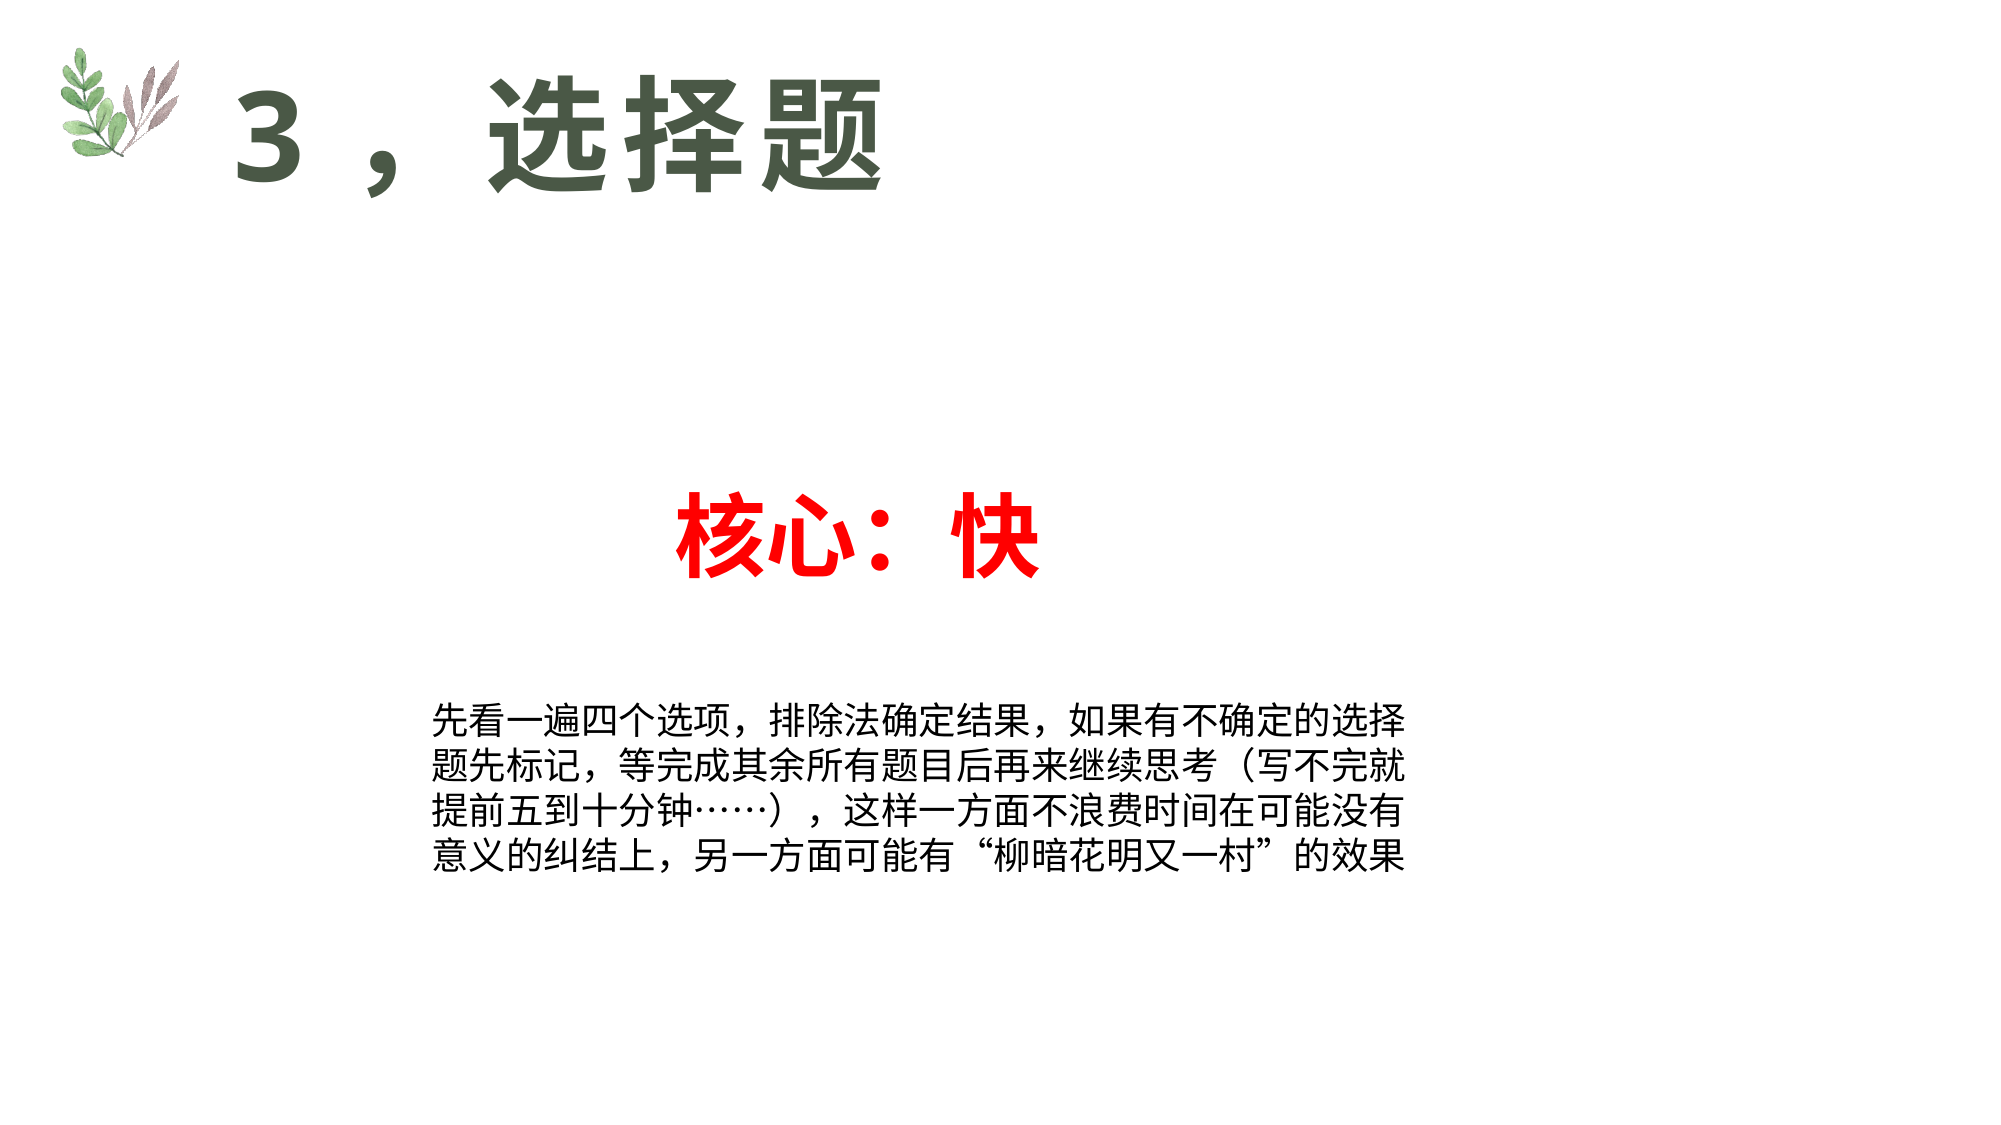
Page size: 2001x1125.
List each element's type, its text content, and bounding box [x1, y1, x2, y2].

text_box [61, 46, 179, 160]
text_box 核心：快 [659, 470, 1185, 596]
text_box 3，选择题 [218, 49, 1055, 214]
text_box 先看一遍四个选项，排除法确定结果，如果有不确定的选择题先标记，等完成其余所有题目后再来继续思考（写不完就提前五到十分钟……），这样一方面不浪费时间在可能没有意义的纠结上，另一方面可能有“柳暗花明又一村”的效果 [416, 689, 1449, 885]
